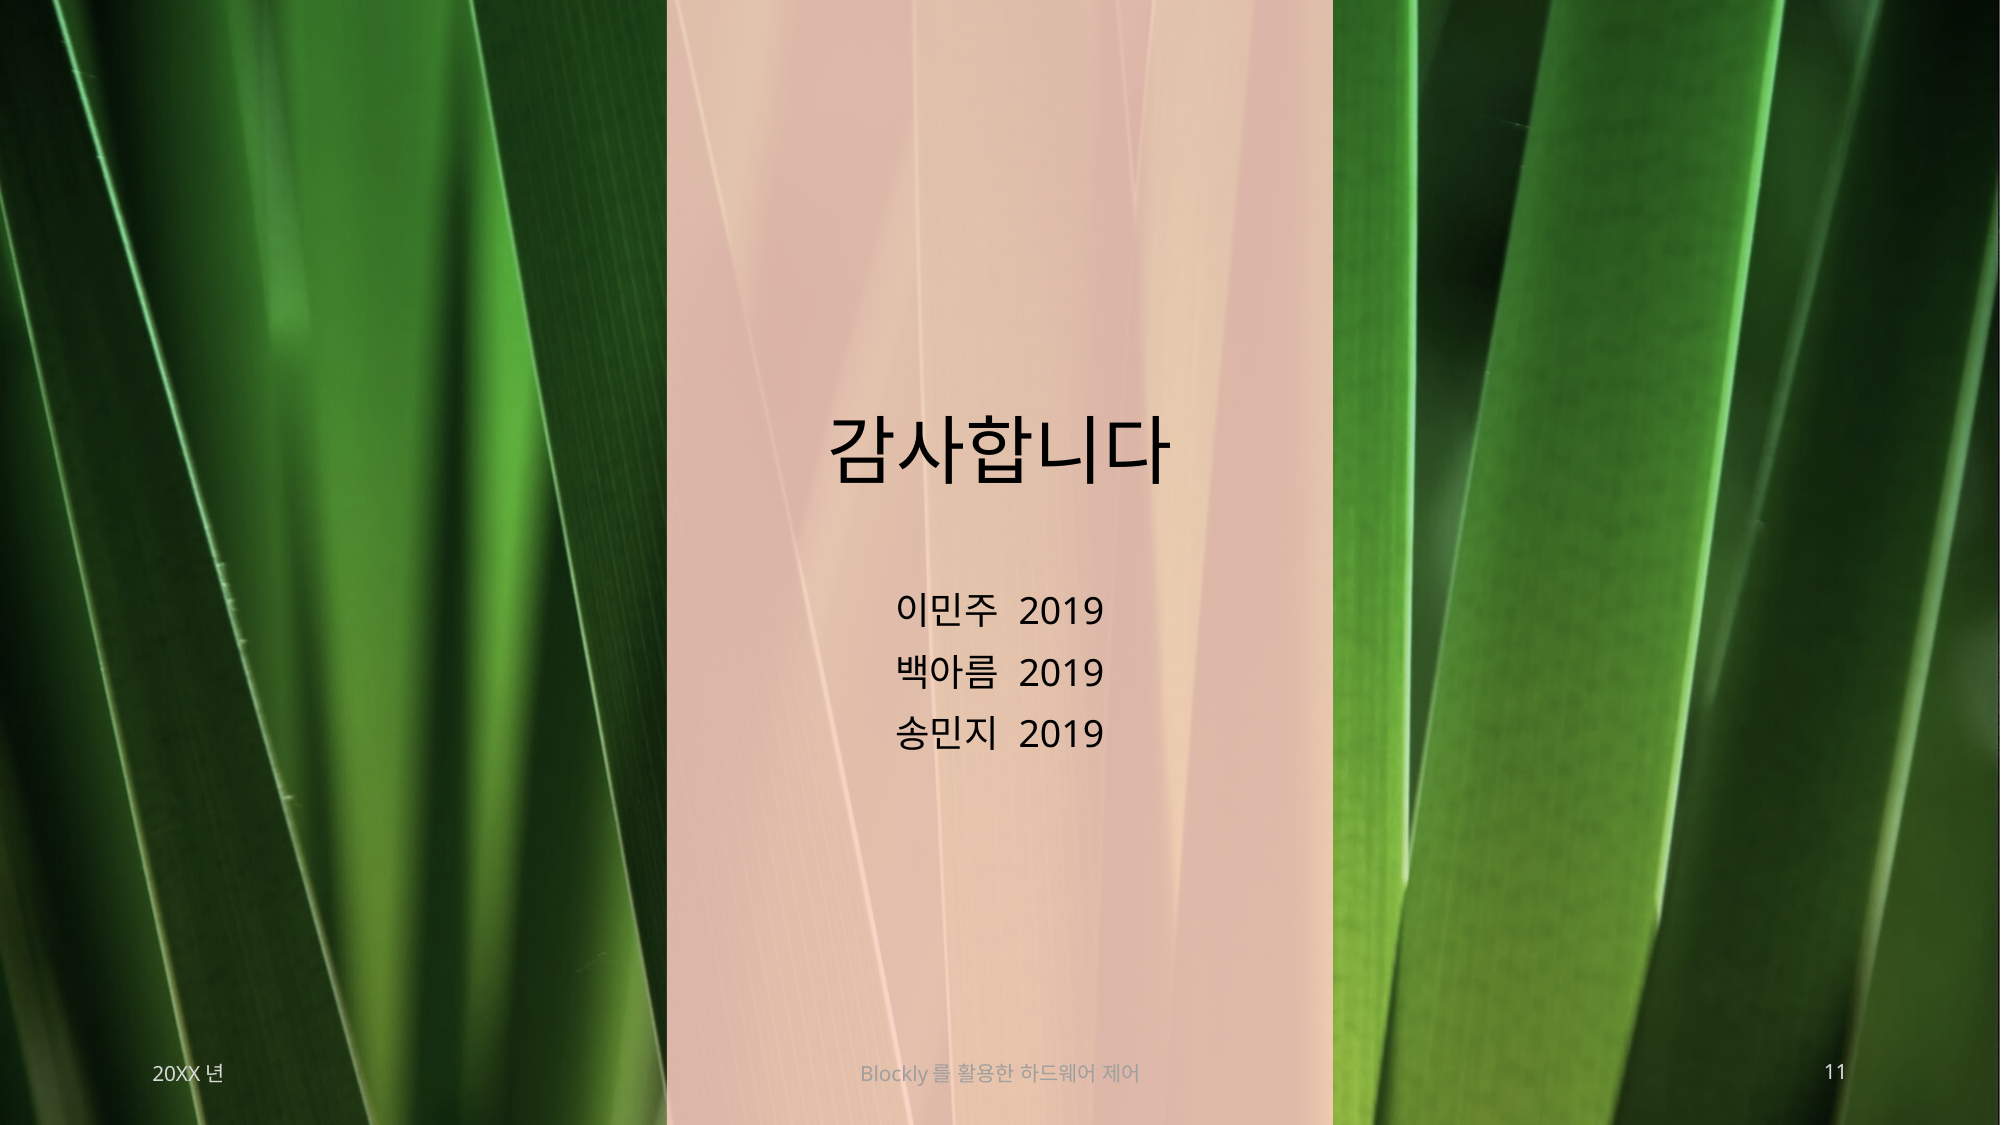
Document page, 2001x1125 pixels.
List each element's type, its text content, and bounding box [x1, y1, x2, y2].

title 감사합니다 [774, 401, 1225, 507]
slide_number 11 [1412, 1042, 1863, 1103]
picture [0, 0, 666, 1125]
picture [1333, 0, 2000, 1125]
list 이민주 2019 백아름 2019 송민지 2019 [774, 585, 1225, 1020]
footer Blockly를 활용한 하드웨어 제어 [662, 1042, 1338, 1103]
slide_number 20XX년 [137, 1042, 588, 1103]
